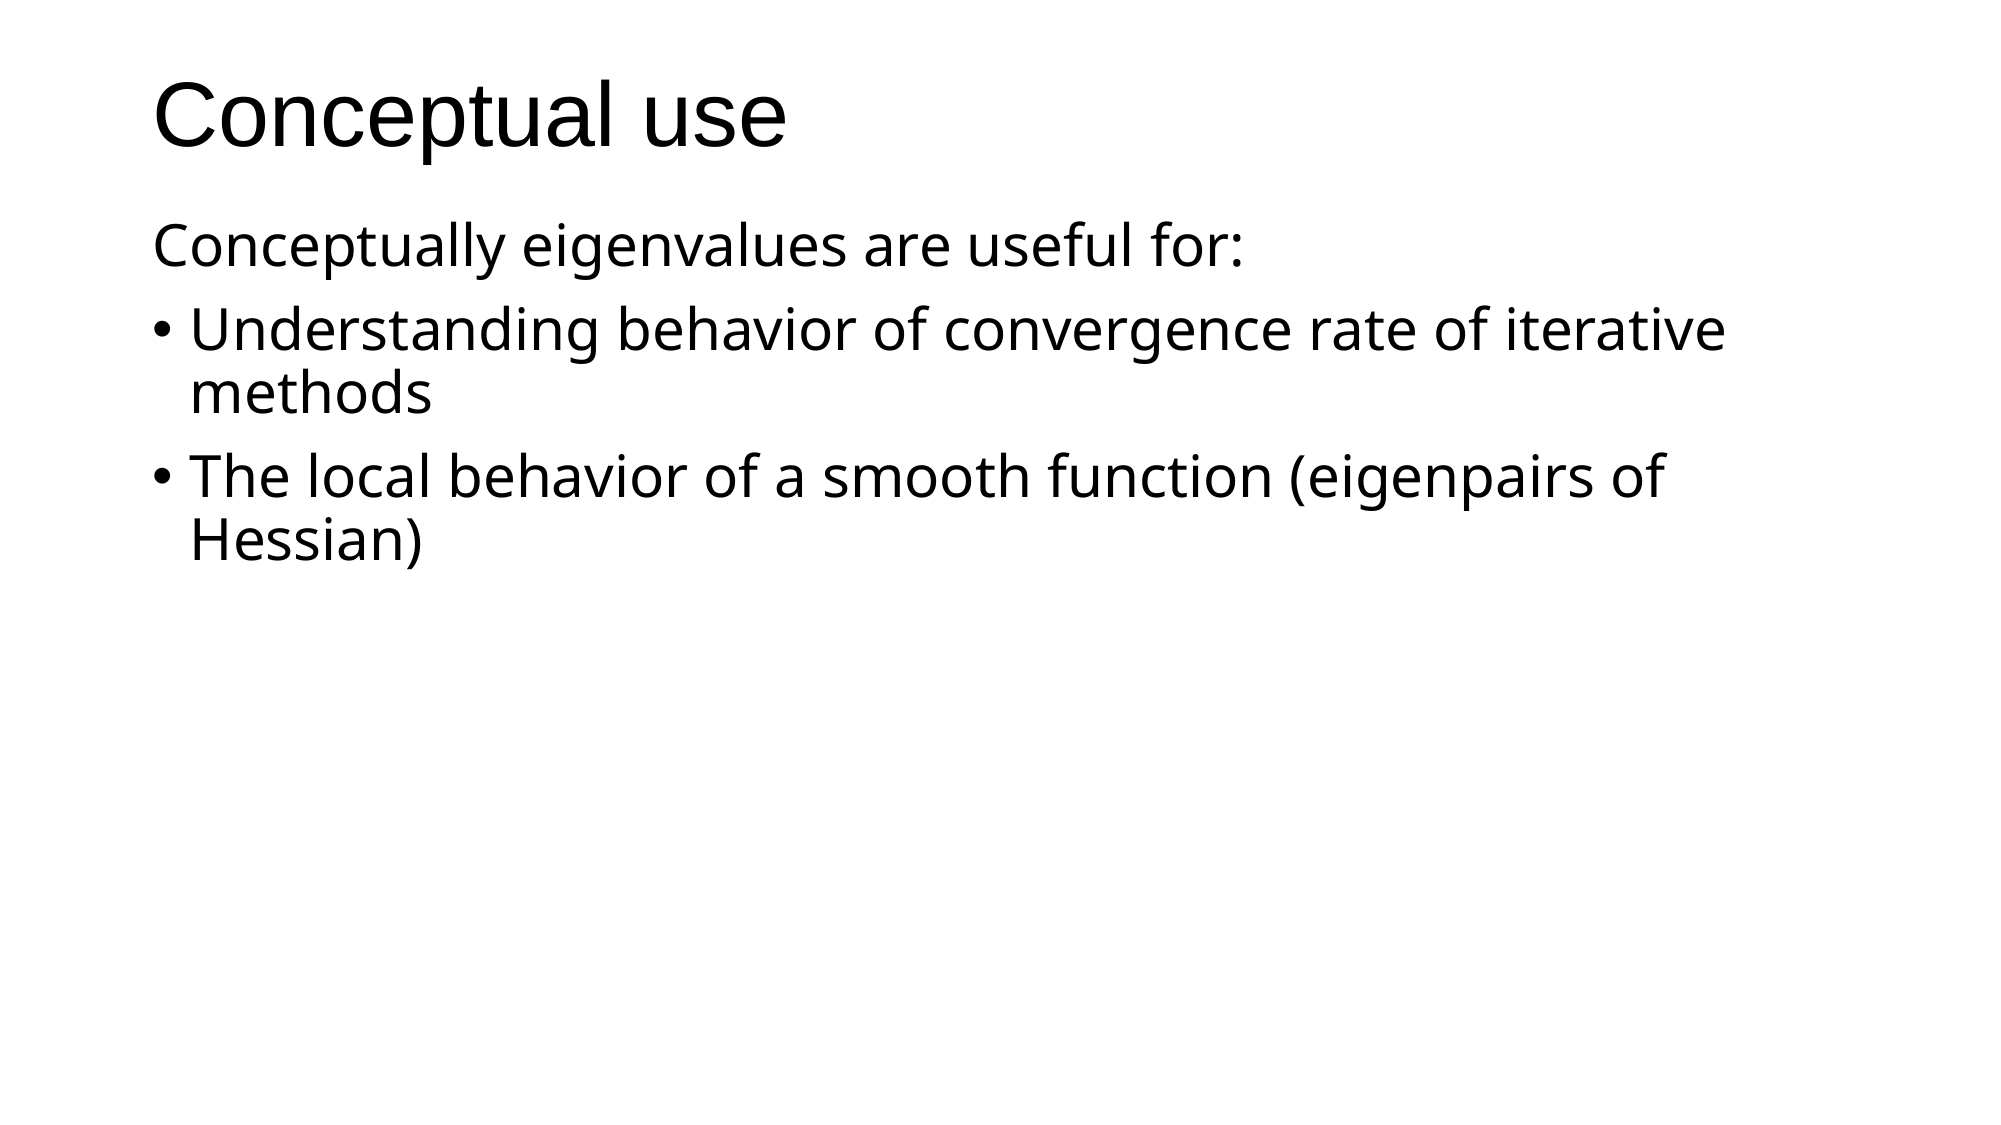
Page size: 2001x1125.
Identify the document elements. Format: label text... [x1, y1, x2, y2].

title Conceptual use [137, 59, 1863, 175]
list Conceptually eigenvalues are useful for: Understanding behavior of convergence rate of iterative methods The local behavior of a smooth function (eigenpairs of Hessian) [137, 208, 1863, 1014]
